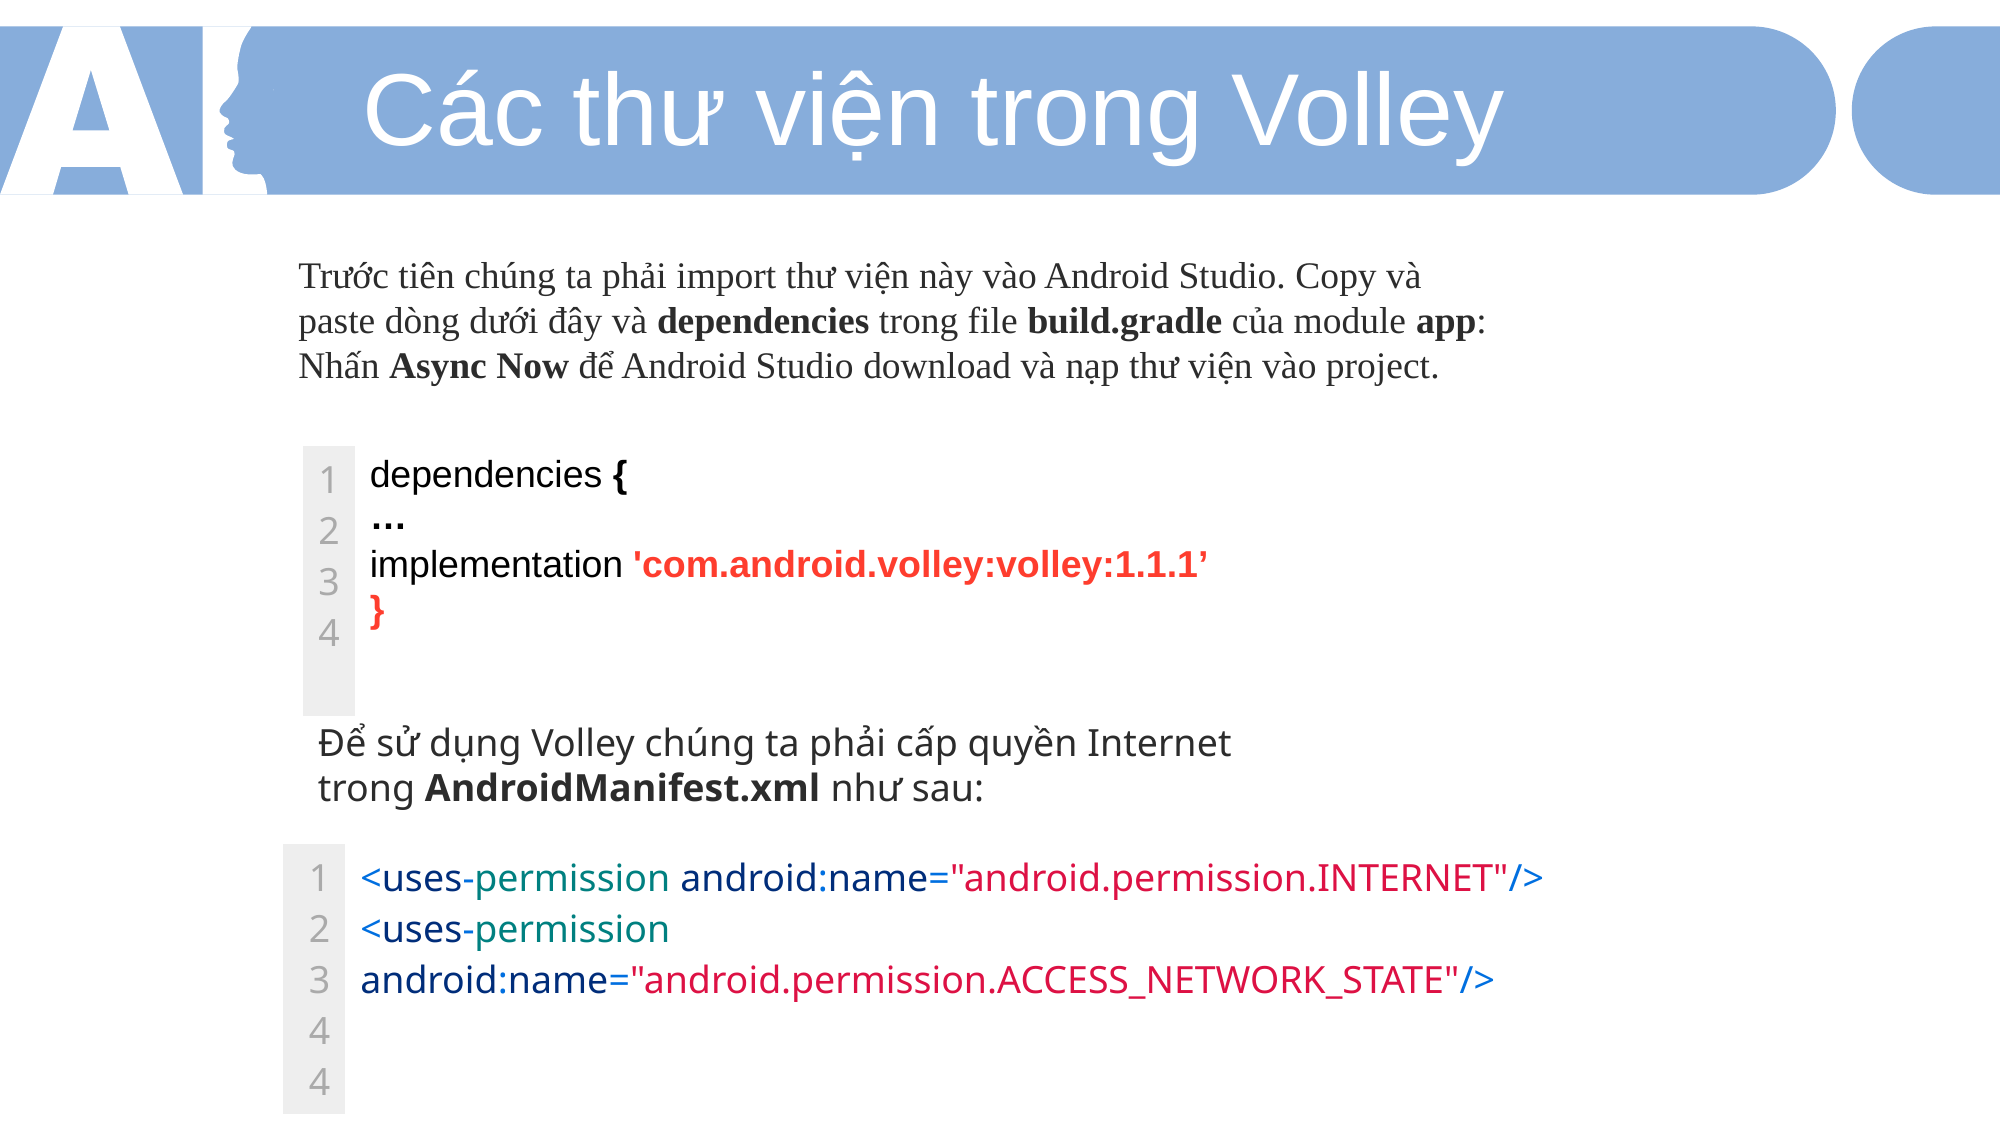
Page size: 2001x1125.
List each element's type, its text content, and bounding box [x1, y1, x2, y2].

table_header 1 2 3 4 [303, 446, 355, 711]
table_header dependencies { … implementation 'com.android.volley:volley:1.1.1’ } [355, 446, 1458, 711]
table_header 1 2 3 4 4 [283, 844, 345, 1114]
table_header <uses-permission android:name="android.permission.INTERNET"/> <uses-permission android:name="android.permission.ACCESS_NETWORK_STATE"/> [345, 844, 1667, 1114]
text_box Để sử dụng Volley chúng ta phải cấp quyền Internet trong AndroidManifest.xml như sau: [303, 711, 1618, 817]
text_box Trước tiên chúng ta phải import thư viện này vào Android Studio. Copy và paste dòng dưới đây và dependencies trong file build.gradle của module app: Nhấn Async Now để Android Studio download và nạp thư viện vào project. [283, 243, 1513, 439]
list Các thư viện trong Volley [347, 55, 1952, 175]
